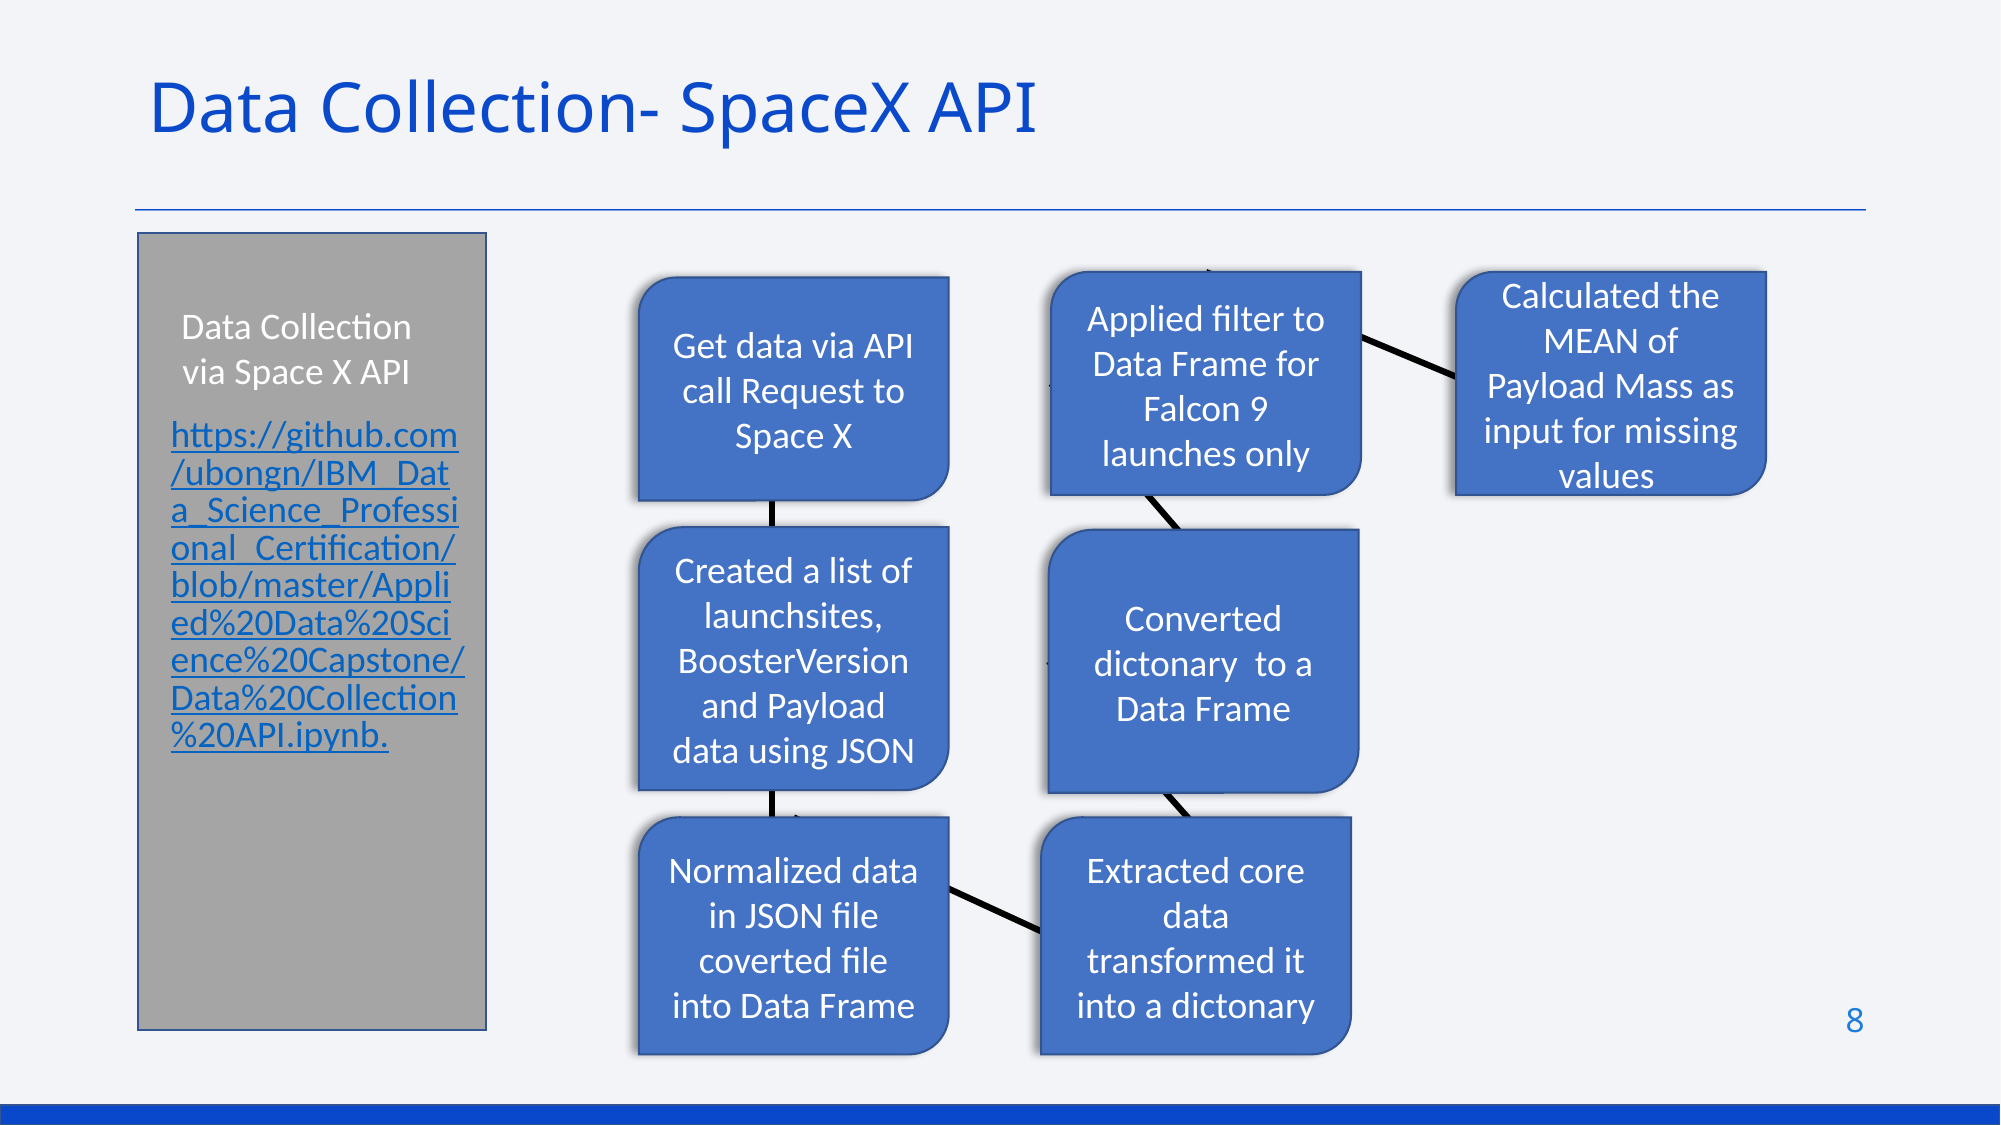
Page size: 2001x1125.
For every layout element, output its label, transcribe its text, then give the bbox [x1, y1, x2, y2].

text_box Data Collection- SpaceX API [133, 64, 1859, 155]
picture [0, 0, 2001, 1125]
text_box [0, 1104, 2000, 1125]
text_box Created a list of launchsites, BoosterVersion and Payload data using JSON [637, 526, 950, 792]
text_box Extracted core data transformed it into a dictonary [1040, 816, 1353, 1056]
slide_number 8 [1429, 988, 1880, 1055]
text_box https://github.com/ubongn/IBM_Data_Science_Professional_Certification/blob/master/Applied%20Data%20Science%20Capstone/Data%20Collection%20API.ipynb. [155, 402, 481, 834]
text_box Data Collection via Space X API [143, 294, 451, 400]
text_box Applied filter to Data Frame for Falcon 9 launches only [1050, 270, 1363, 496]
text_box Converted dictonary to a Data Frame [1047, 528, 1360, 794]
text_box Calculated the MEAN of Payload Mass as input for missing values [1455, 270, 1768, 496]
text_box Get data via API call Request to Space X [637, 276, 950, 502]
text_box [137, 232, 487, 1031]
text_box Normalized data in JSON file coverted file into Data Frame [637, 816, 950, 1056]
